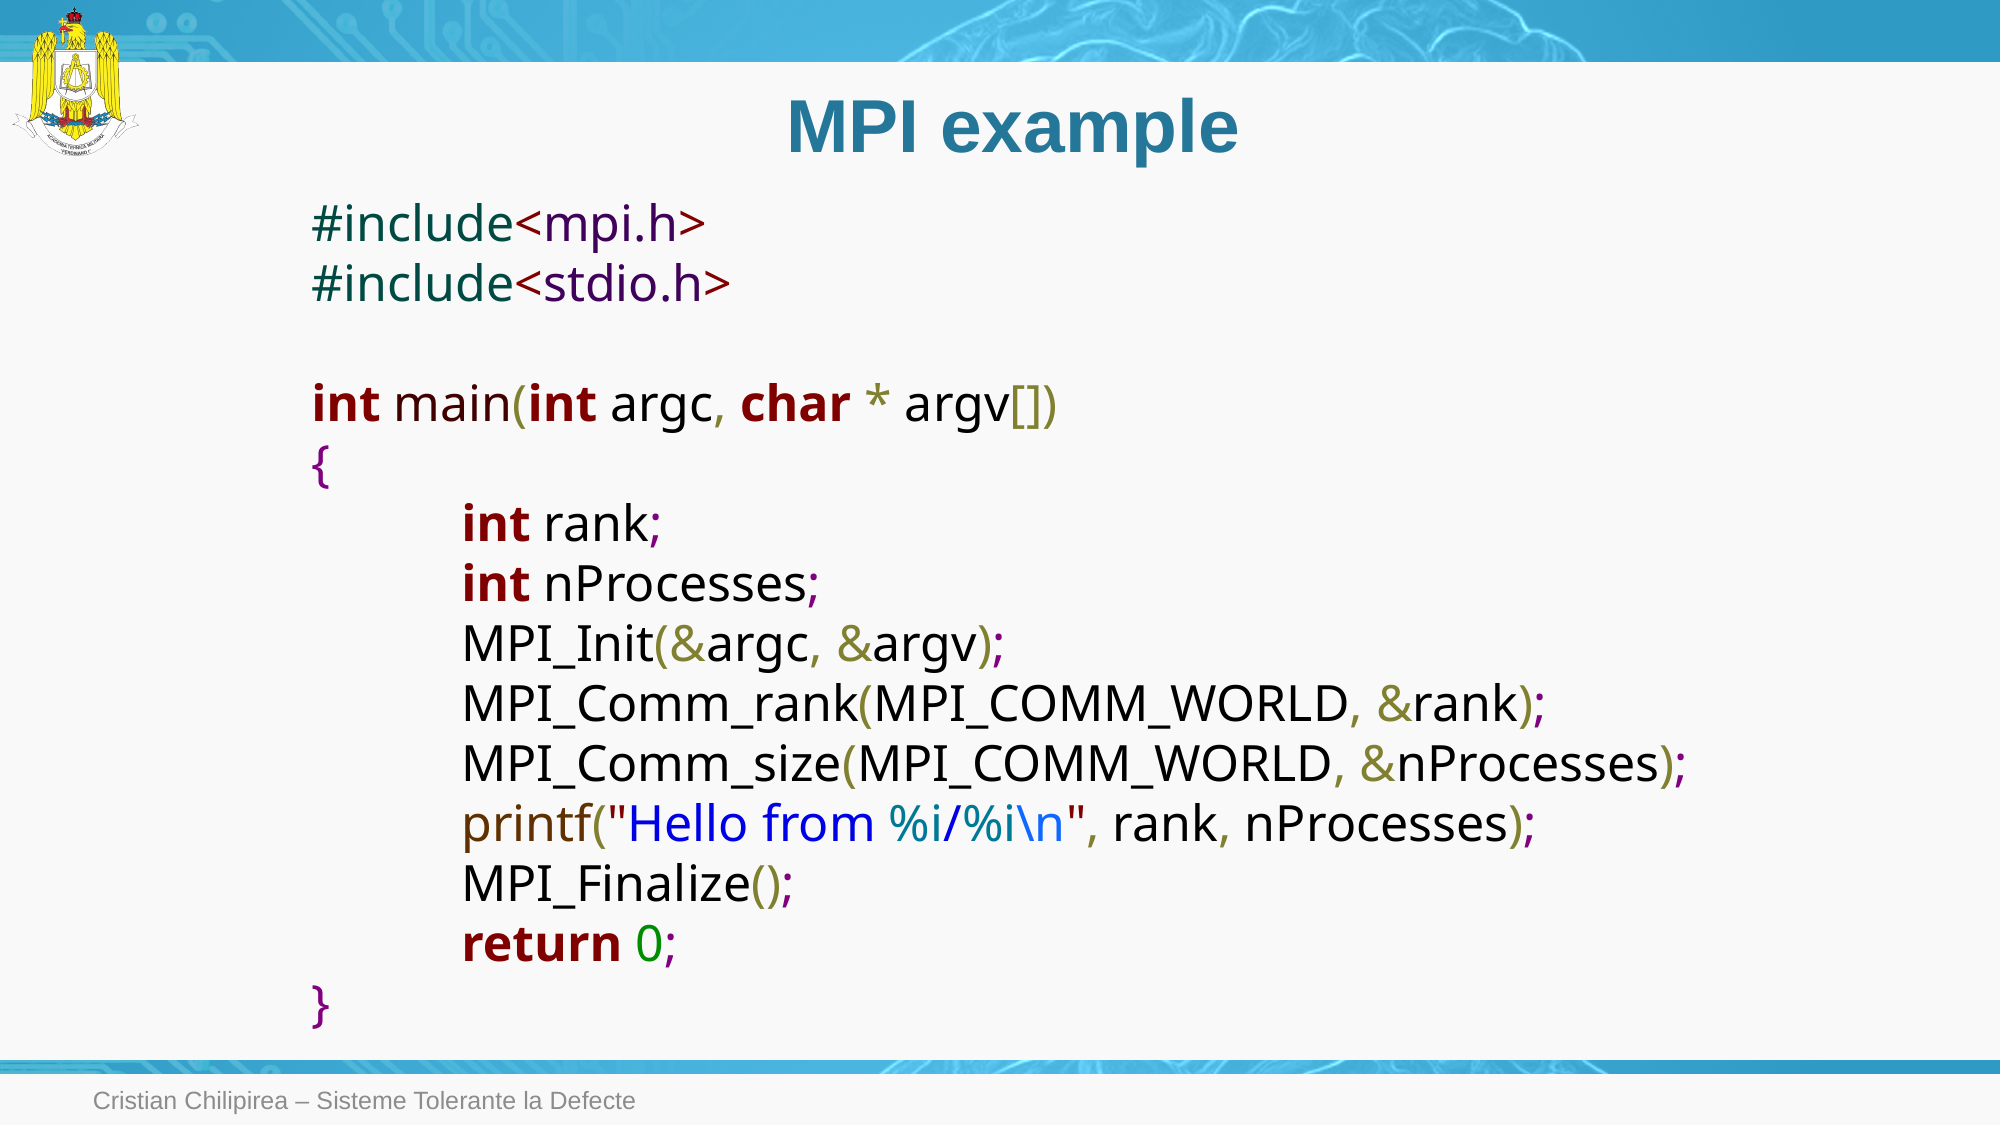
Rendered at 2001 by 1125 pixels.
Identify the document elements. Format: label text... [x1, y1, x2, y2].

picture [0, 0, 2000, 156]
picture [0, 1060, 2000, 1074]
title MPI example [150, 76, 1876, 180]
footer Cristian Chilipirea – Sisteme Tolerante la Defecte [77, 1073, 1338, 1125]
text_box #include<mpi.h> #include<stdio.h> int main(int argc, char * argv[]) { int rank; int nProcesses; MPI_Init(&argc, &argv); MPI_Comm_rank(MPI_COMM_WORLD, &rank); MPI_Comm_size(MPI_COMM_WORLD, &nProcesses); printf("Hello from %i/%i\n", rank, nProcesses); MPI_Finalize(); return 0; } [297, 183, 1703, 1039]
